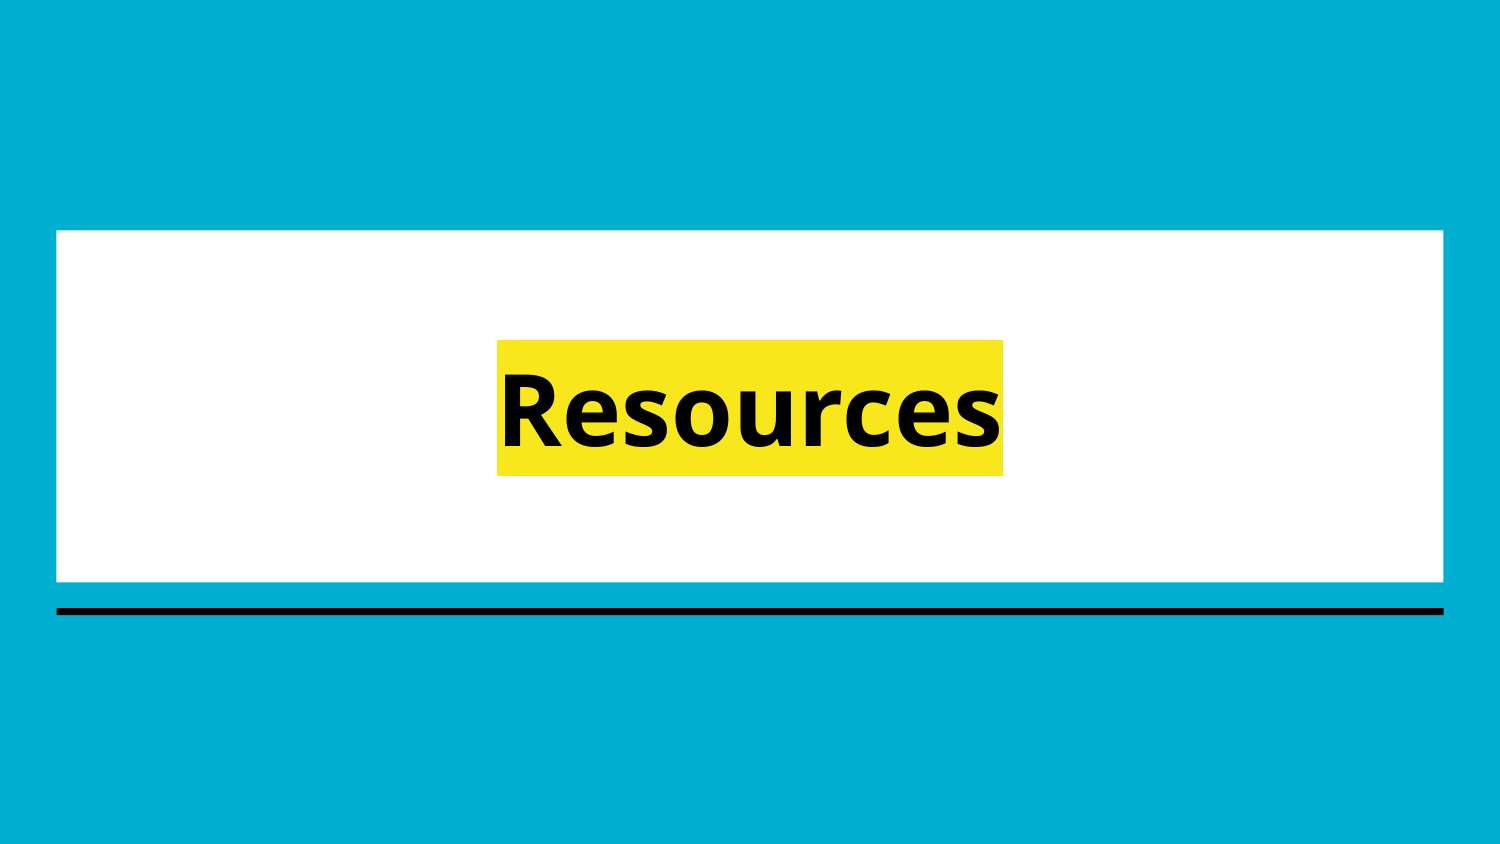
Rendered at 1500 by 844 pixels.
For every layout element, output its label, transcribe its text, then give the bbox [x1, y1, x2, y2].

title Resources [56, 230, 1444, 583]
